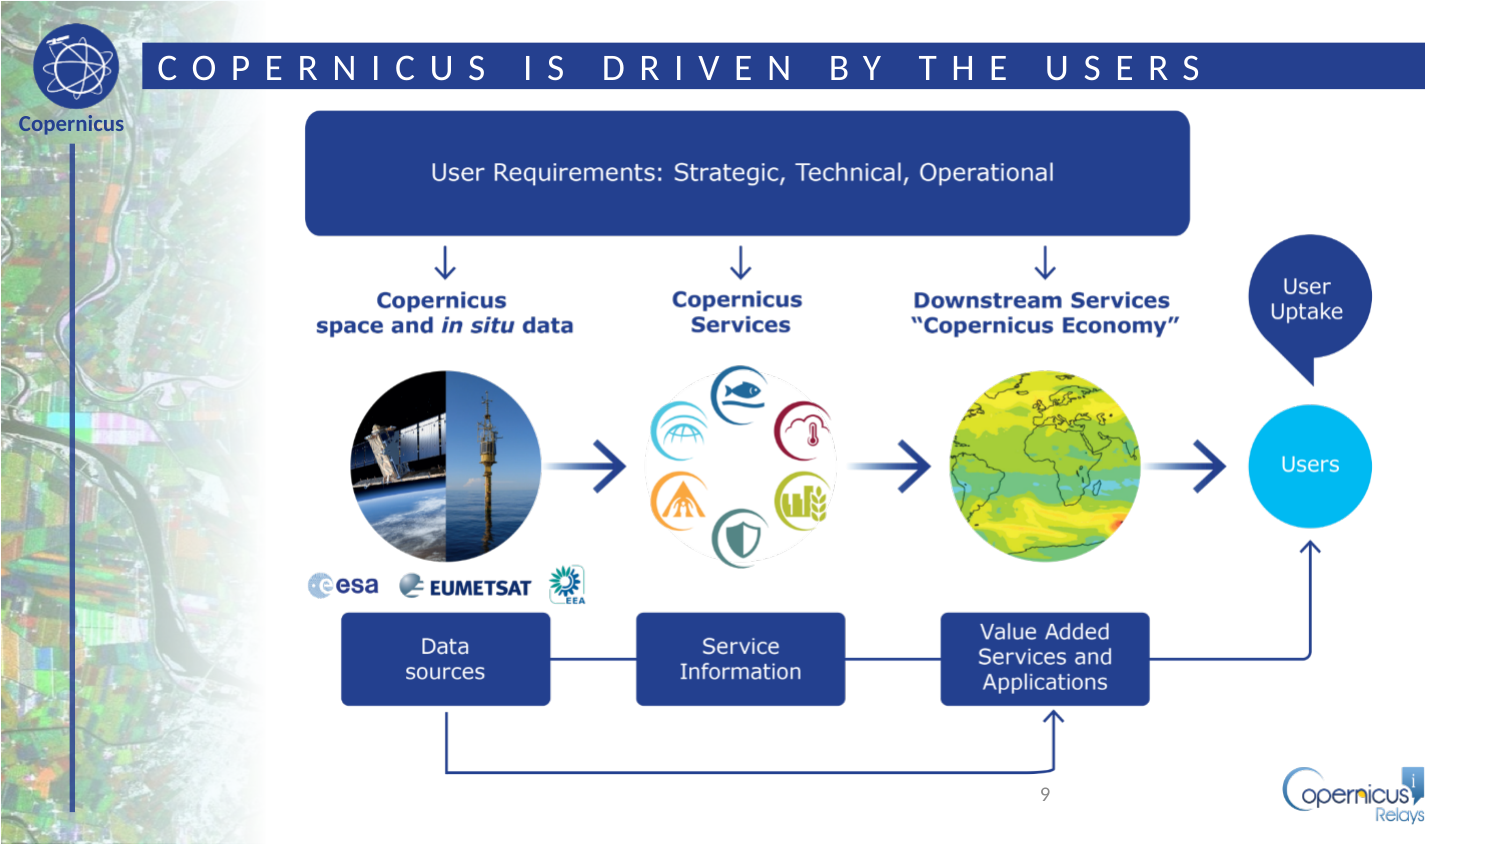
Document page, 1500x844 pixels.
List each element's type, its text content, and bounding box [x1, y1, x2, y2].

picture [24, 3, 148, 127]
title COPERNICUS IS DRIVEN BY THE USERS [142, 42, 1425, 90]
picture [230, 71, 1435, 827]
slide_number 9 [998, 779, 1066, 817]
